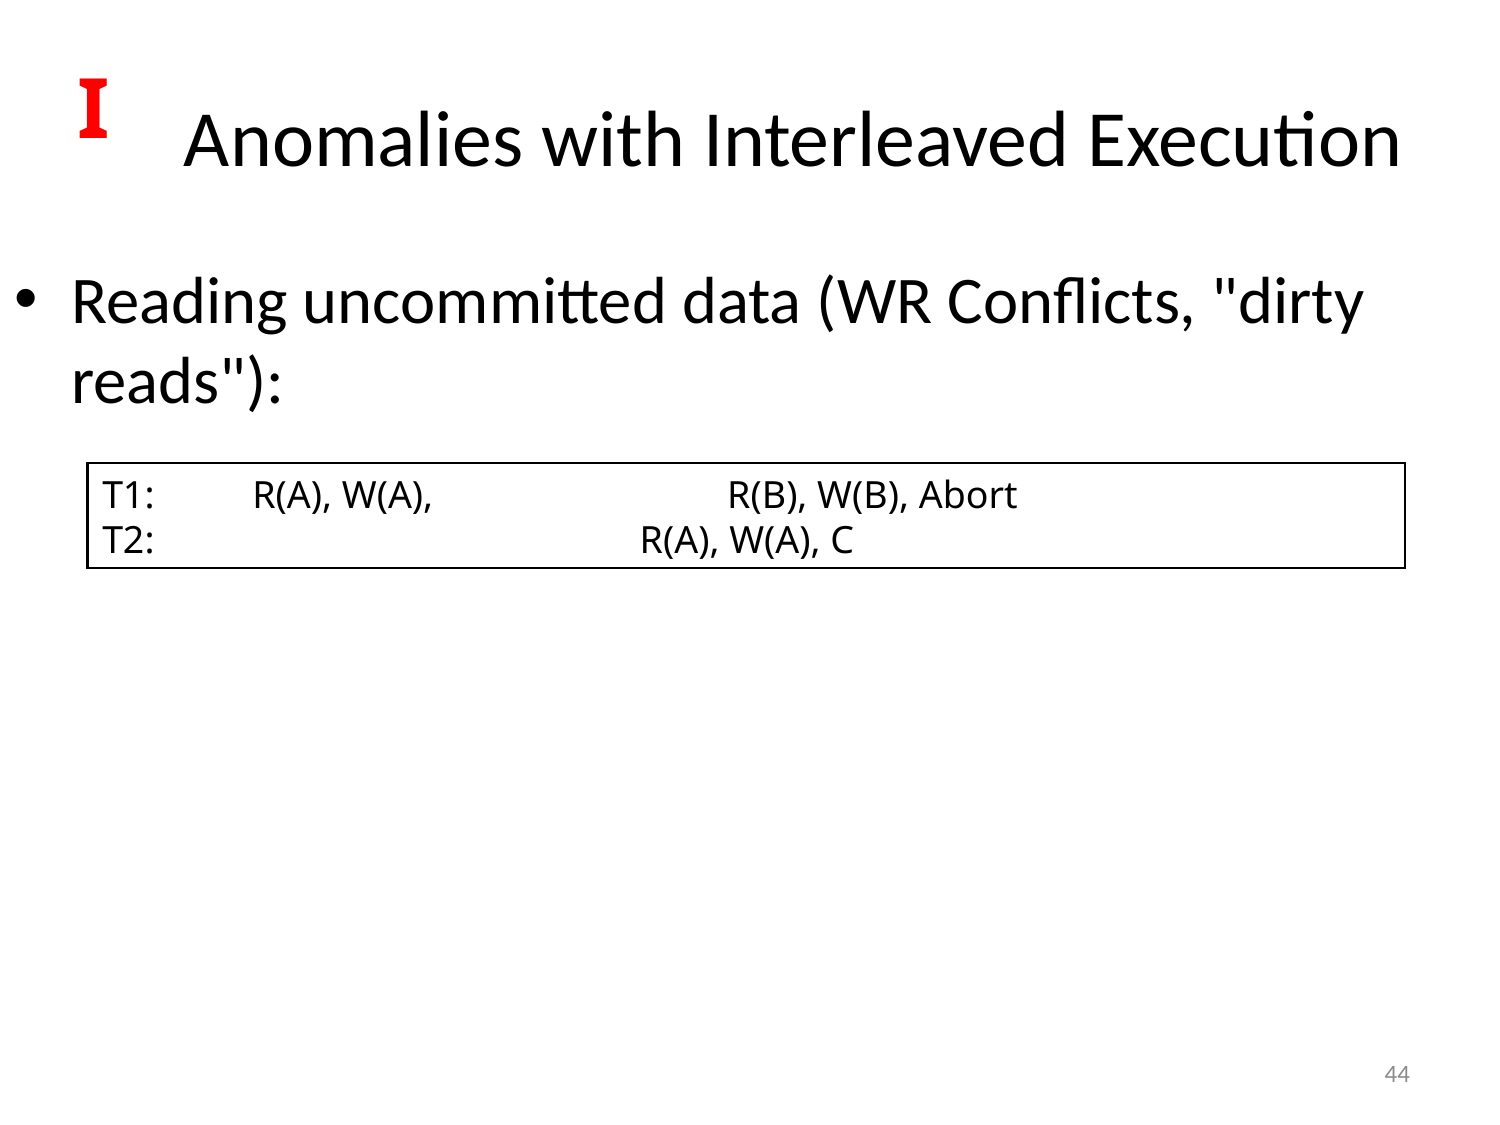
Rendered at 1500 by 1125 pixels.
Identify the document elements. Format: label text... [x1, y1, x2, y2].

text_box I [62, 47, 125, 163]
title Anomalies with Interleaved Execution [125, 43, 1463, 225]
slide_number 44 [1074, 1042, 1425, 1103]
text_box T1: R(A), W(A), R(B), W(B), Abort T2: R(A), W(A), C [87, 463, 1406, 568]
list Reading uncommitted data (WR Conflicts, "dirty reads"): [0, 249, 1500, 919]
